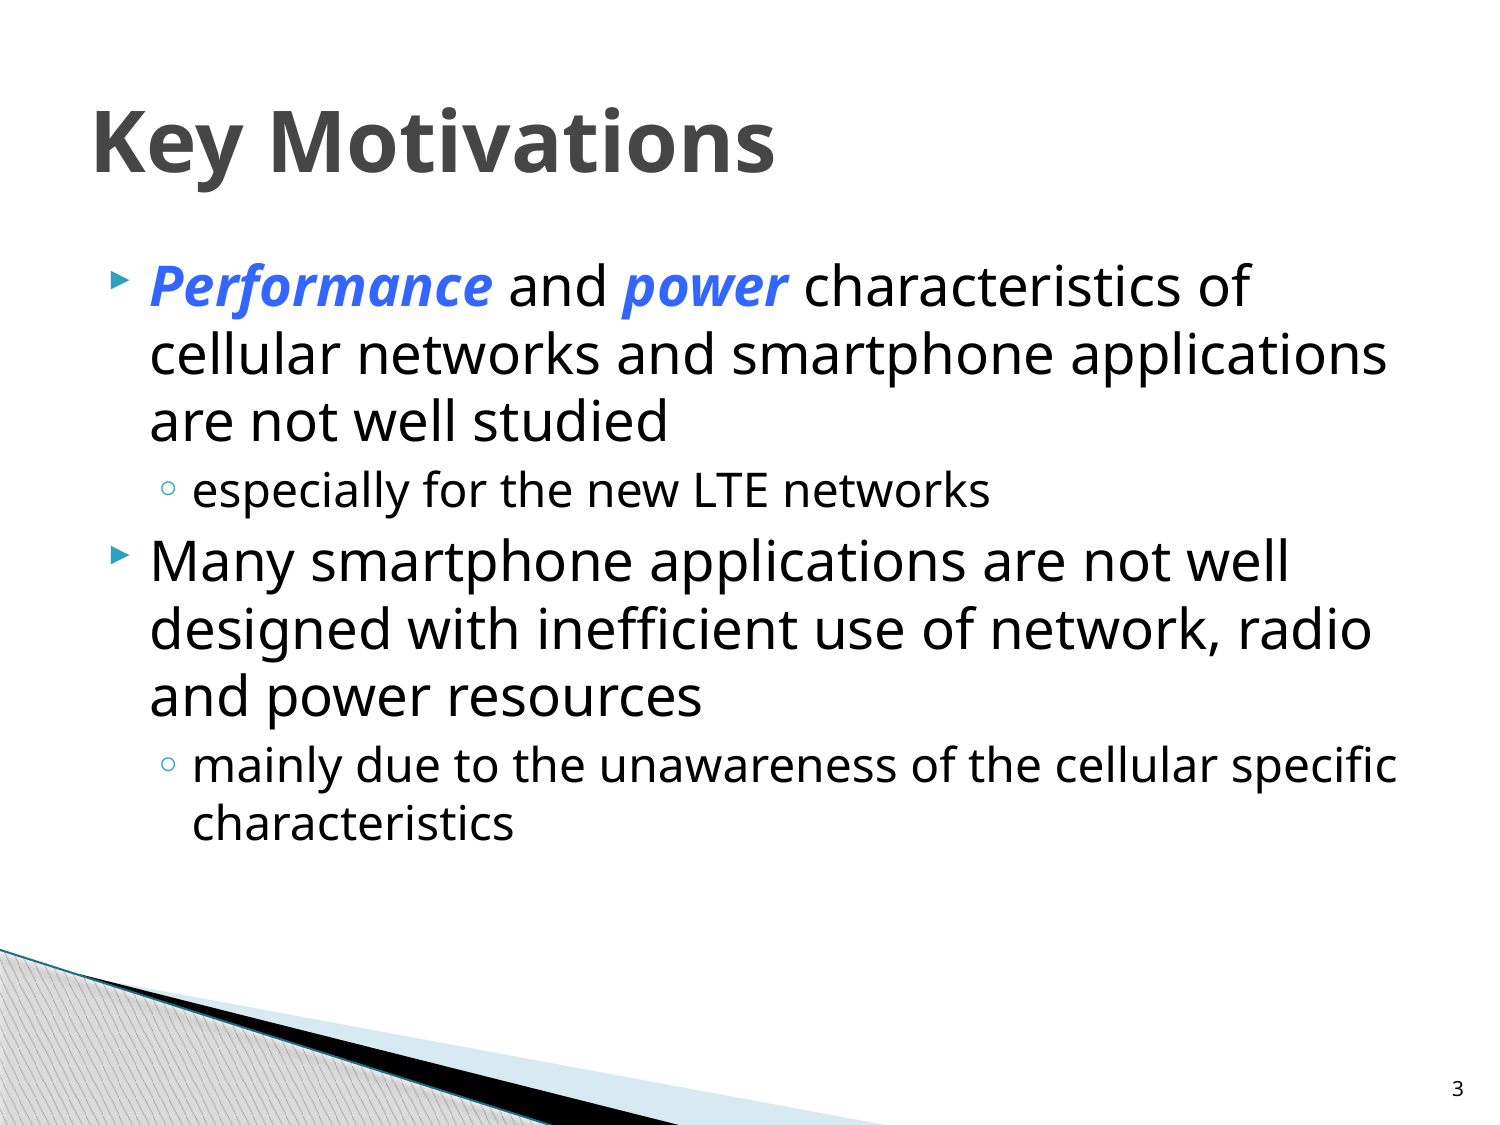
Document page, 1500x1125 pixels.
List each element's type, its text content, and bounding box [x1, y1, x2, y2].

list Performance and power characteristics of cellular networks and smartphone applications are not well studied especially for the new LTE networks Many smartphone applications are not well designed with inefficient use of network, radio and power resources mainly due to the unawareness of the cellular specific characteristics [75, 243, 1425, 986]
slide_number 3 [1418, 1051, 1479, 1112]
title Key Motivations [75, 45, 1425, 233]
